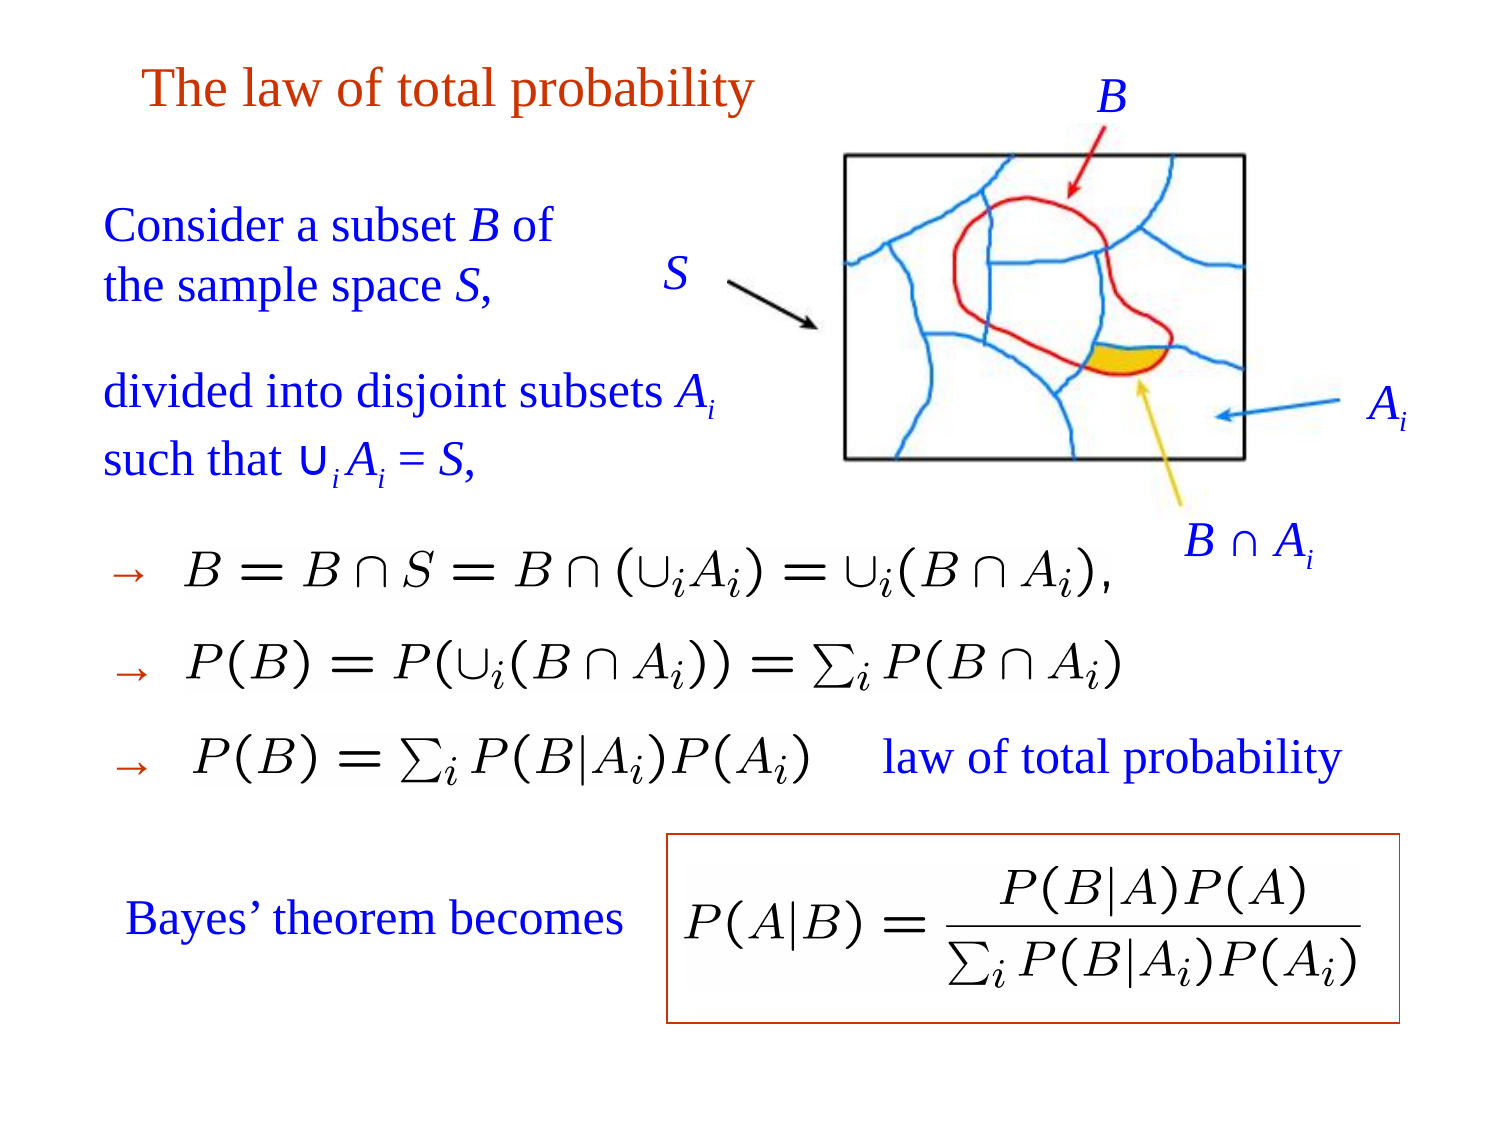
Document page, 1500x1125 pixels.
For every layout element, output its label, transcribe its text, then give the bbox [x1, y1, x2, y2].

picture [726, 122, 1342, 533]
text_box [667, 834, 1400, 1024]
text_box divided into disjoint subsets Ai such that ∪i Ai = S, [88, 349, 721, 502]
text_box → [92, 720, 172, 795]
picture [684, 865, 1362, 990]
text_box Ai [1354, 361, 1423, 445]
text_box B ∩ Ai [1168, 542, 1329, 583]
text_box Bayes’ theorem becomes [110, 877, 640, 952]
picture [192, 732, 810, 788]
text_box → [92, 625, 172, 701]
picture [182, 547, 1111, 598]
picture [184, 640, 1120, 694]
text_box → [88, 527, 169, 602]
text_box S [648, 231, 704, 307]
text_box B [1081, 54, 1142, 121]
title The law of total probability [41, 42, 857, 126]
text_box law of total probability [867, 716, 1358, 791]
text_box Consider a subset B of the sample space S, [88, 184, 581, 320]
